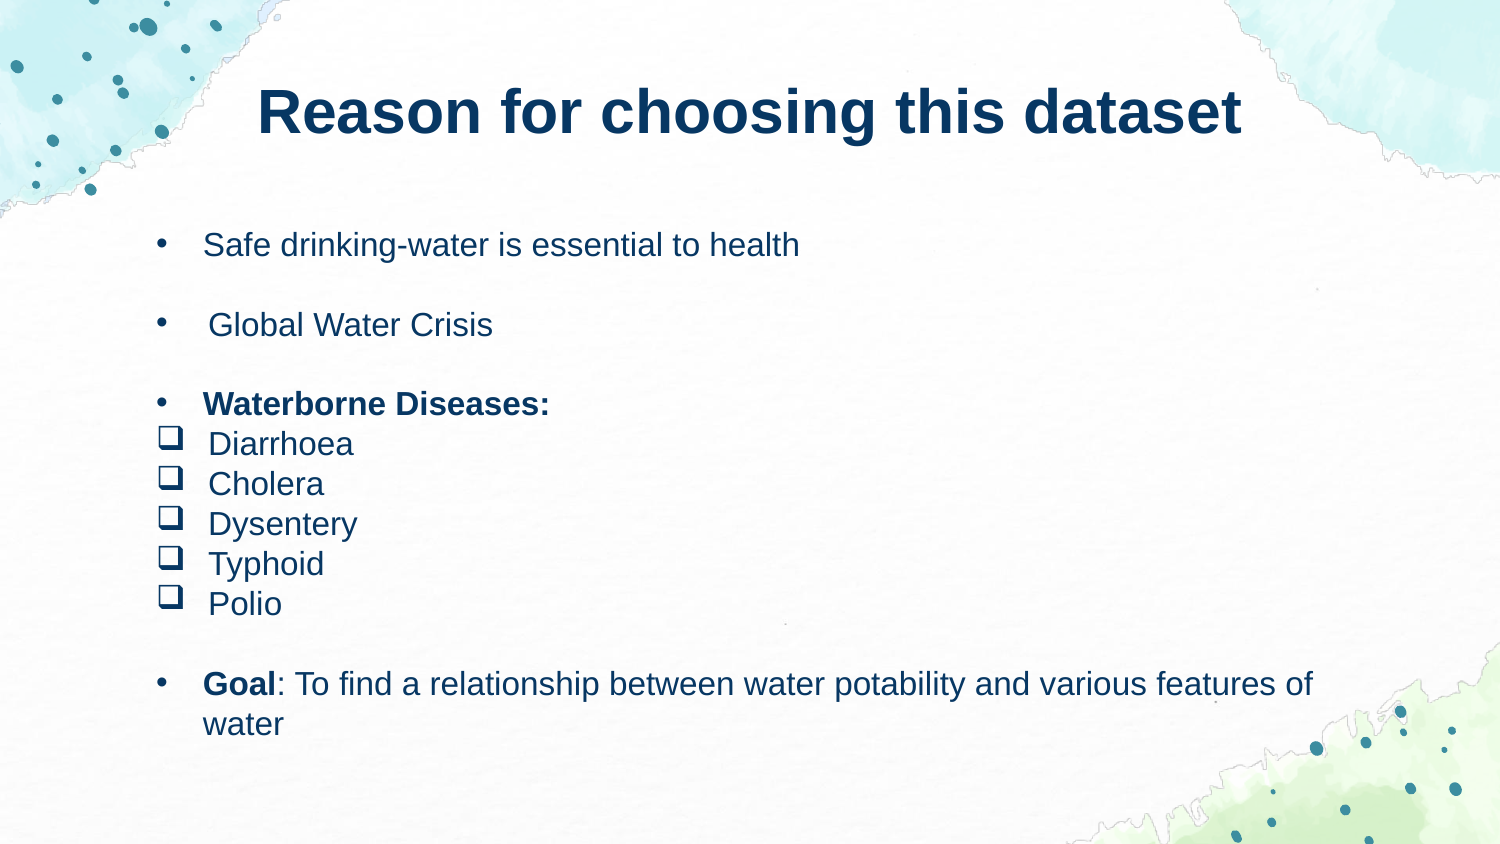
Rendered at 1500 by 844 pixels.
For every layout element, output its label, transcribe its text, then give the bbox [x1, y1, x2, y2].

subtitle Safe drinking-water is essential to health Global Water Crisis Waterborne Diseases: Diarrhoea Cholera Dysentery Typhoid Polio Goal: To find a relationship between water potability and various features of water [118, 178, 1382, 747]
title Reason for choosing this dataset [120, 61, 1380, 156]
picture [0, 0, 305, 254]
picture [0, 0, 1500, 844]
